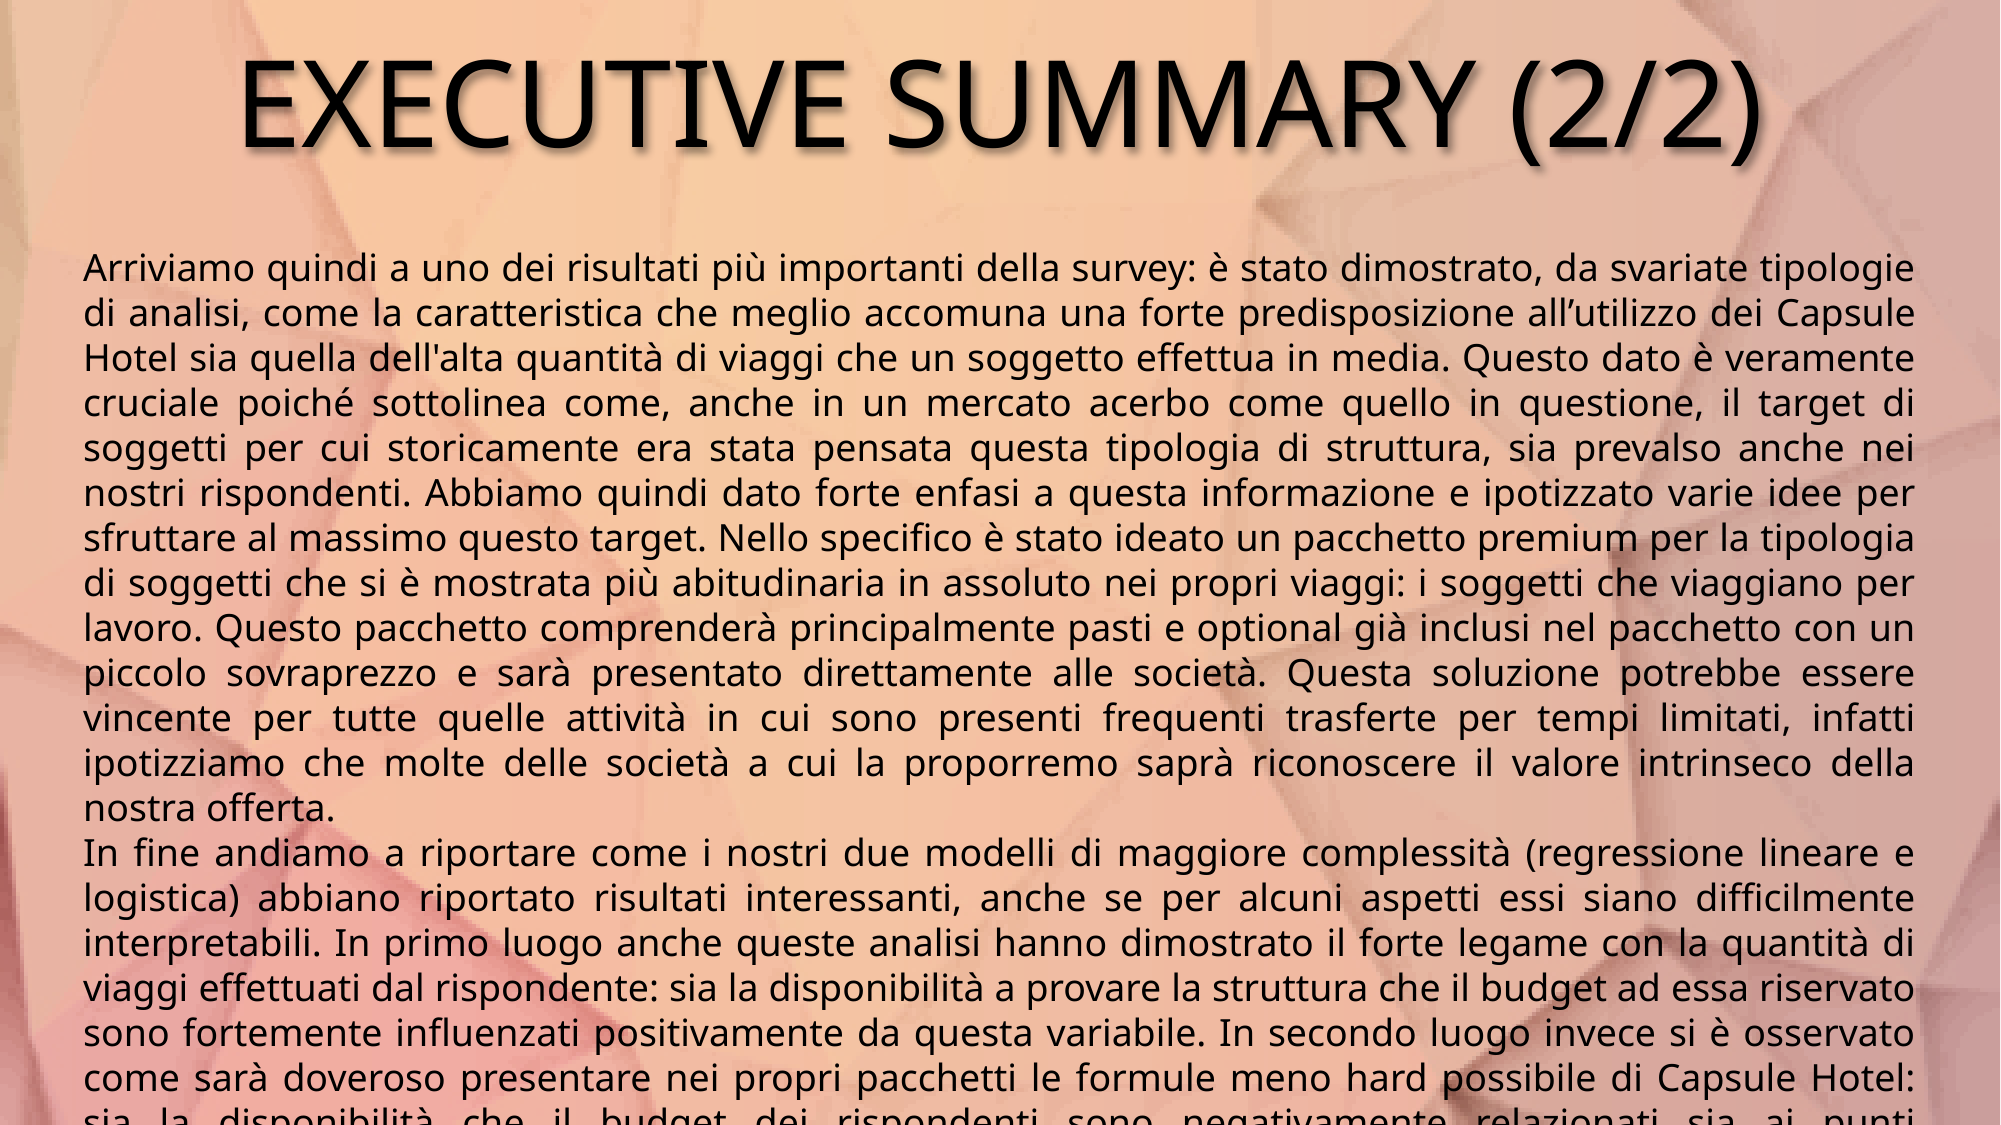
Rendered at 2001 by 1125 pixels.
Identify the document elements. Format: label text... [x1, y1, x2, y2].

title EXECUTIVE SUMMARY (2/2) [80, 0, 1919, 218]
picture [0, 0, 2001, 1125]
text_box Arriviamo quindi a uno dei risultati più importanti della survey: è stato dimostrato, da svariate tipologie di analisi, come la caratteristica che meglio accomuna una forte predisposizione all’utilizzo dei Capsule Hotel sia quella dell'alta quantità di viaggi che un soggetto effettua in media. Questo dato è veramente cruciale poiché sottolinea come, anche in un mercato acerbo come quello in questione, il target di soggetti per cui storicamente era stata pensata questa tipologia di struttura, sia prevalso anche nei nostri rispondenti. Abbiamo quindi dato forte enfasi a questa informazione e ipotizzato varie idee per sfruttare al massimo questo target. Nello specifico è stato ideato un pacchetto premium per la tipologia di soggetti che si è mostrata più abitudinaria in assoluto nei propri viaggi: i soggetti che viaggiano per lavoro. Questo pacchetto comprenderà principalmente pasti e optional già inclusi nel pacchetto con un piccolo sovraprezzo e sarà presentato direttamente alle società. Questa soluzione potrebbe essere vincente per tutte quelle attività in cui sono presenti frequenti trasferte per tempi limitati, infatti ipotizziamo che molte delle società a cui la proporremo saprà riconoscere il valore intrinseco della nostra offerta. In fine andiamo a riportare come i nostri due modelli di maggiore complessità (regressione lineare e logistica) abbiano riportato risultati interessanti, anche se per alcuni aspetti essi siano difficilmente interpretabili. In primo luogo anche queste analisi hanno dimostrato il forte legame con la quantità di viaggi effettuati dal rispondente: sia la disponibilità a provare la struttura che il budget ad essa riservato sono fortemente influenzati positivamente da questa variabile. In secondo luogo invece si è osservato come sarà doveroso presentare nei propri pacchetti le formule meno hard possibile di Capsule Hotel: sia la disponibilità che il budget dei rispondenti sono negativamente relazionati sia ai punti classicamente forti che deboli della struttura. [75, 236, 1925, 1125]
